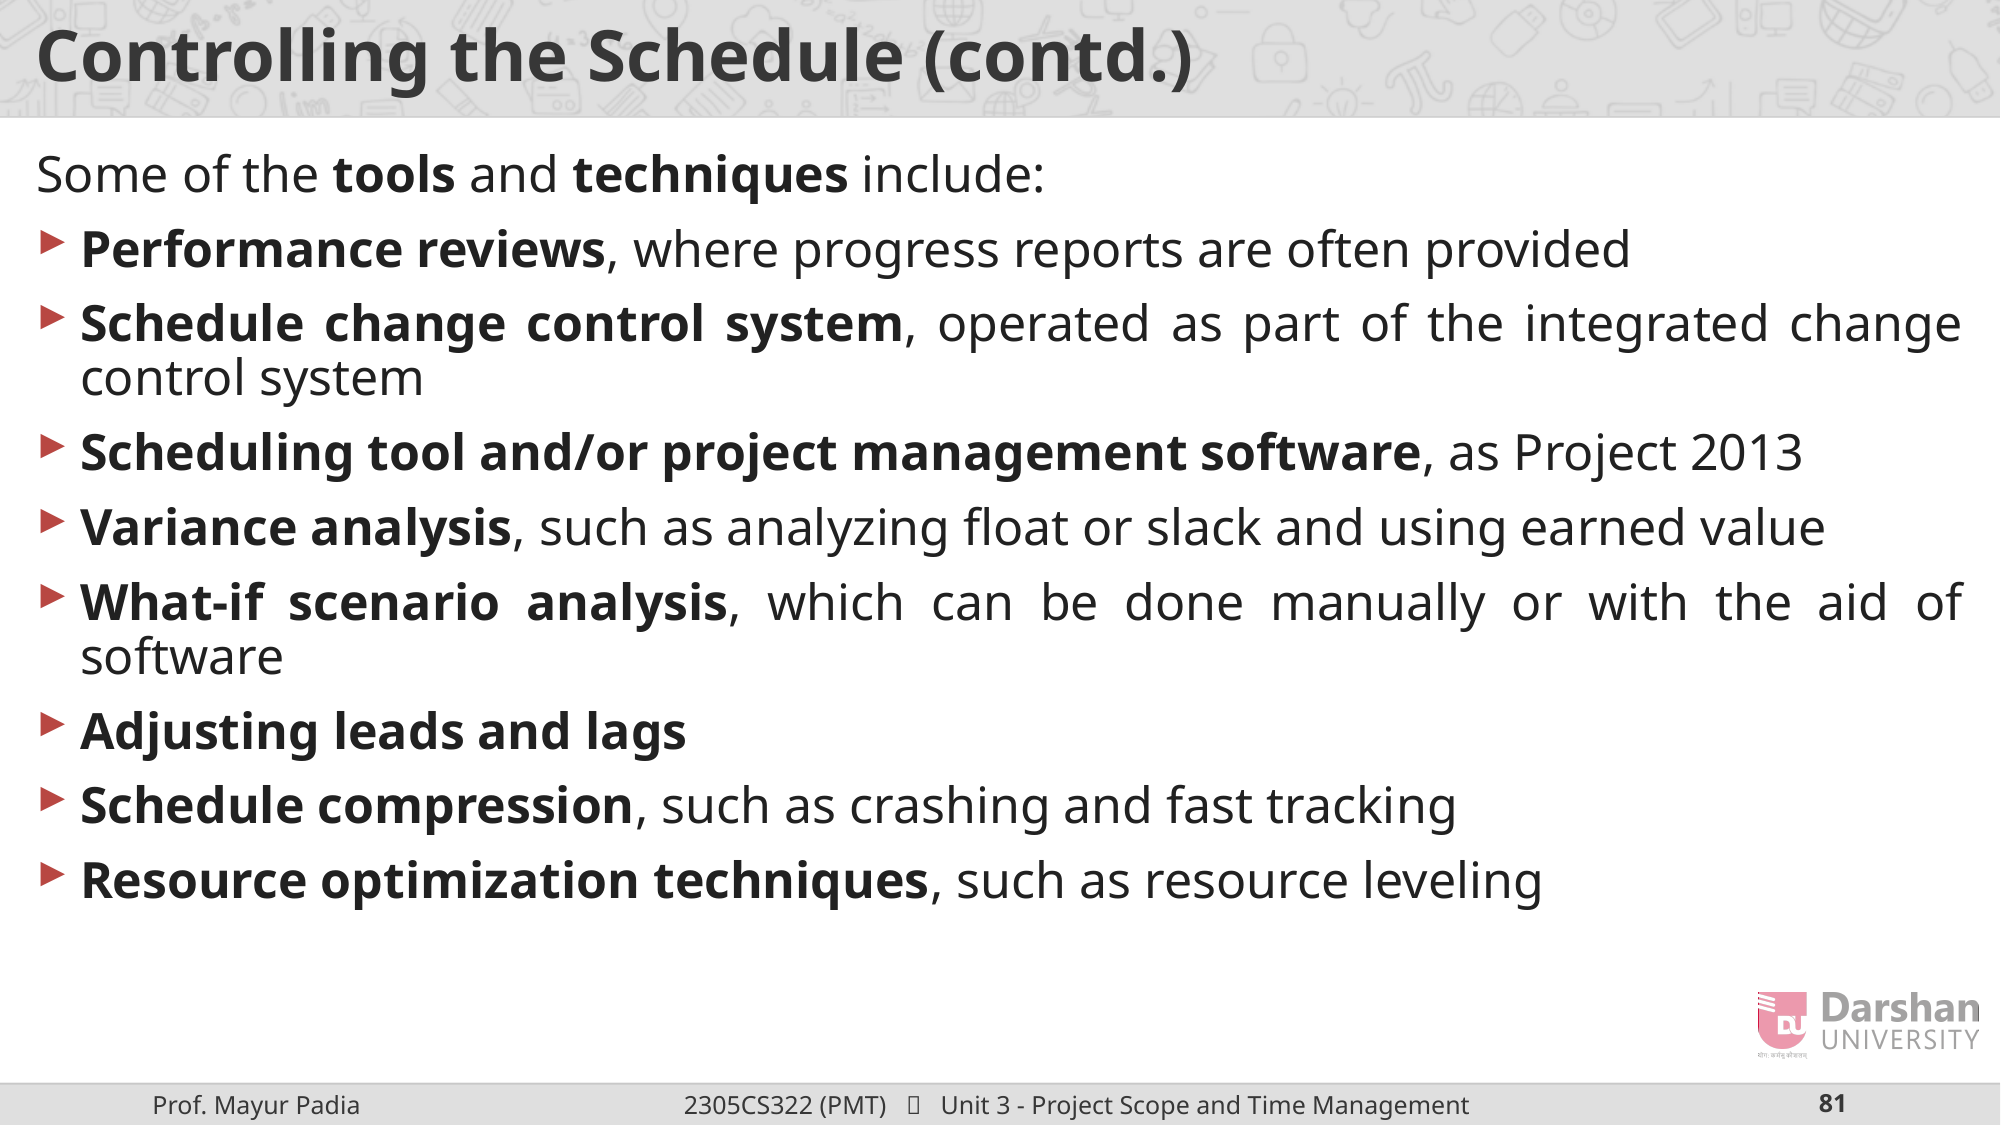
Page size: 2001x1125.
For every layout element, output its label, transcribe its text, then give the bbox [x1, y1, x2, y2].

list Some of the tools and techniques include: Performance reviews, where progress reports are often provided Schedule change control system, operated as part of the integrated change control system Scheduling tool and/or project management software, as Project 2013 Variance analysis, such as analyzing float or slack and using earned value What-if scenario analysis, which can be done manually or with the aid of software Adjusting leads and lags Schedule compression, such as crashing and fast tracking Resource optimization techniques, such as resource leveling [21, 141, 1979, 1059]
title Controlling the Schedule (contd.) [0, 0, 2000, 117]
